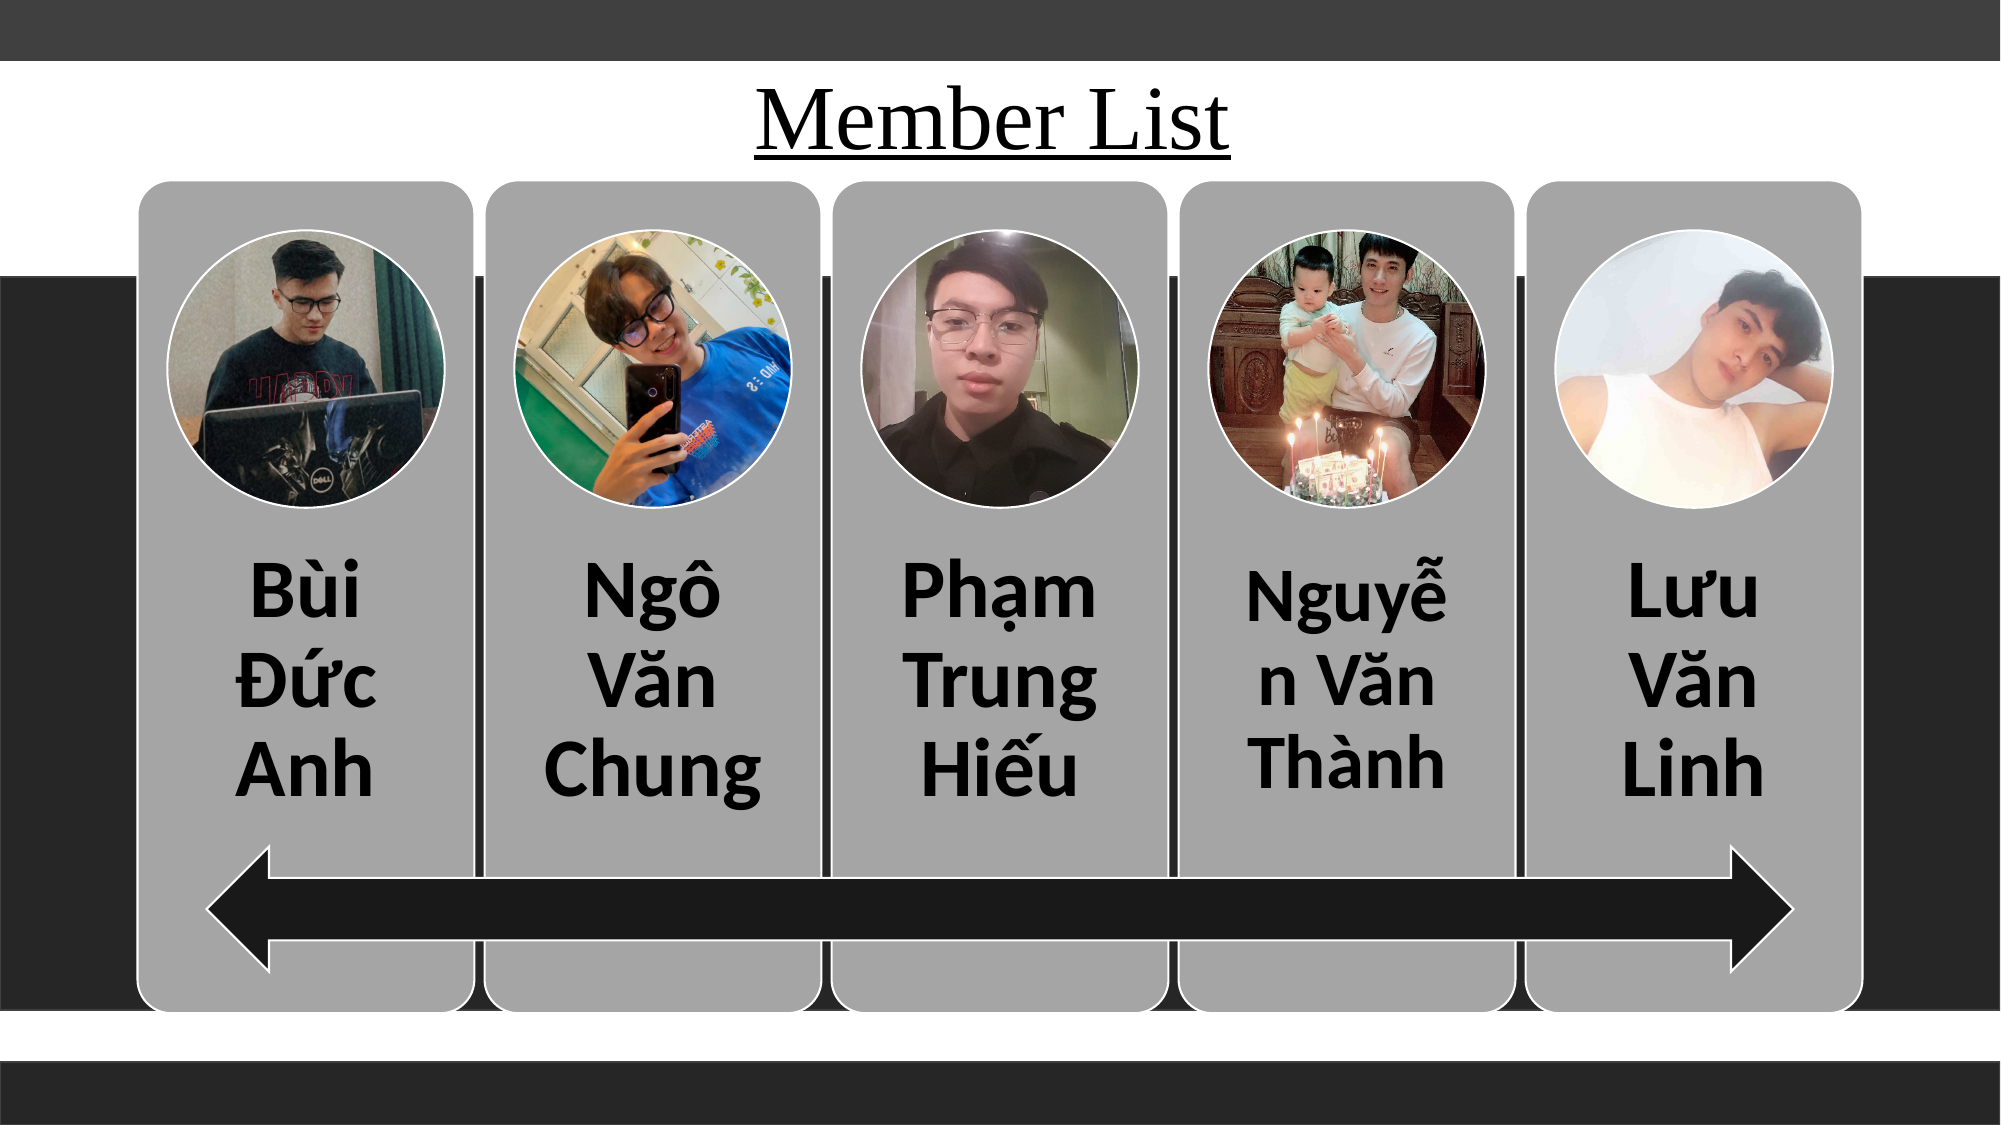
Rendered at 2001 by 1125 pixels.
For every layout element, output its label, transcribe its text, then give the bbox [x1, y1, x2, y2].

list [137, 180, 1863, 1014]
title Member List [137, 59, 1848, 180]
